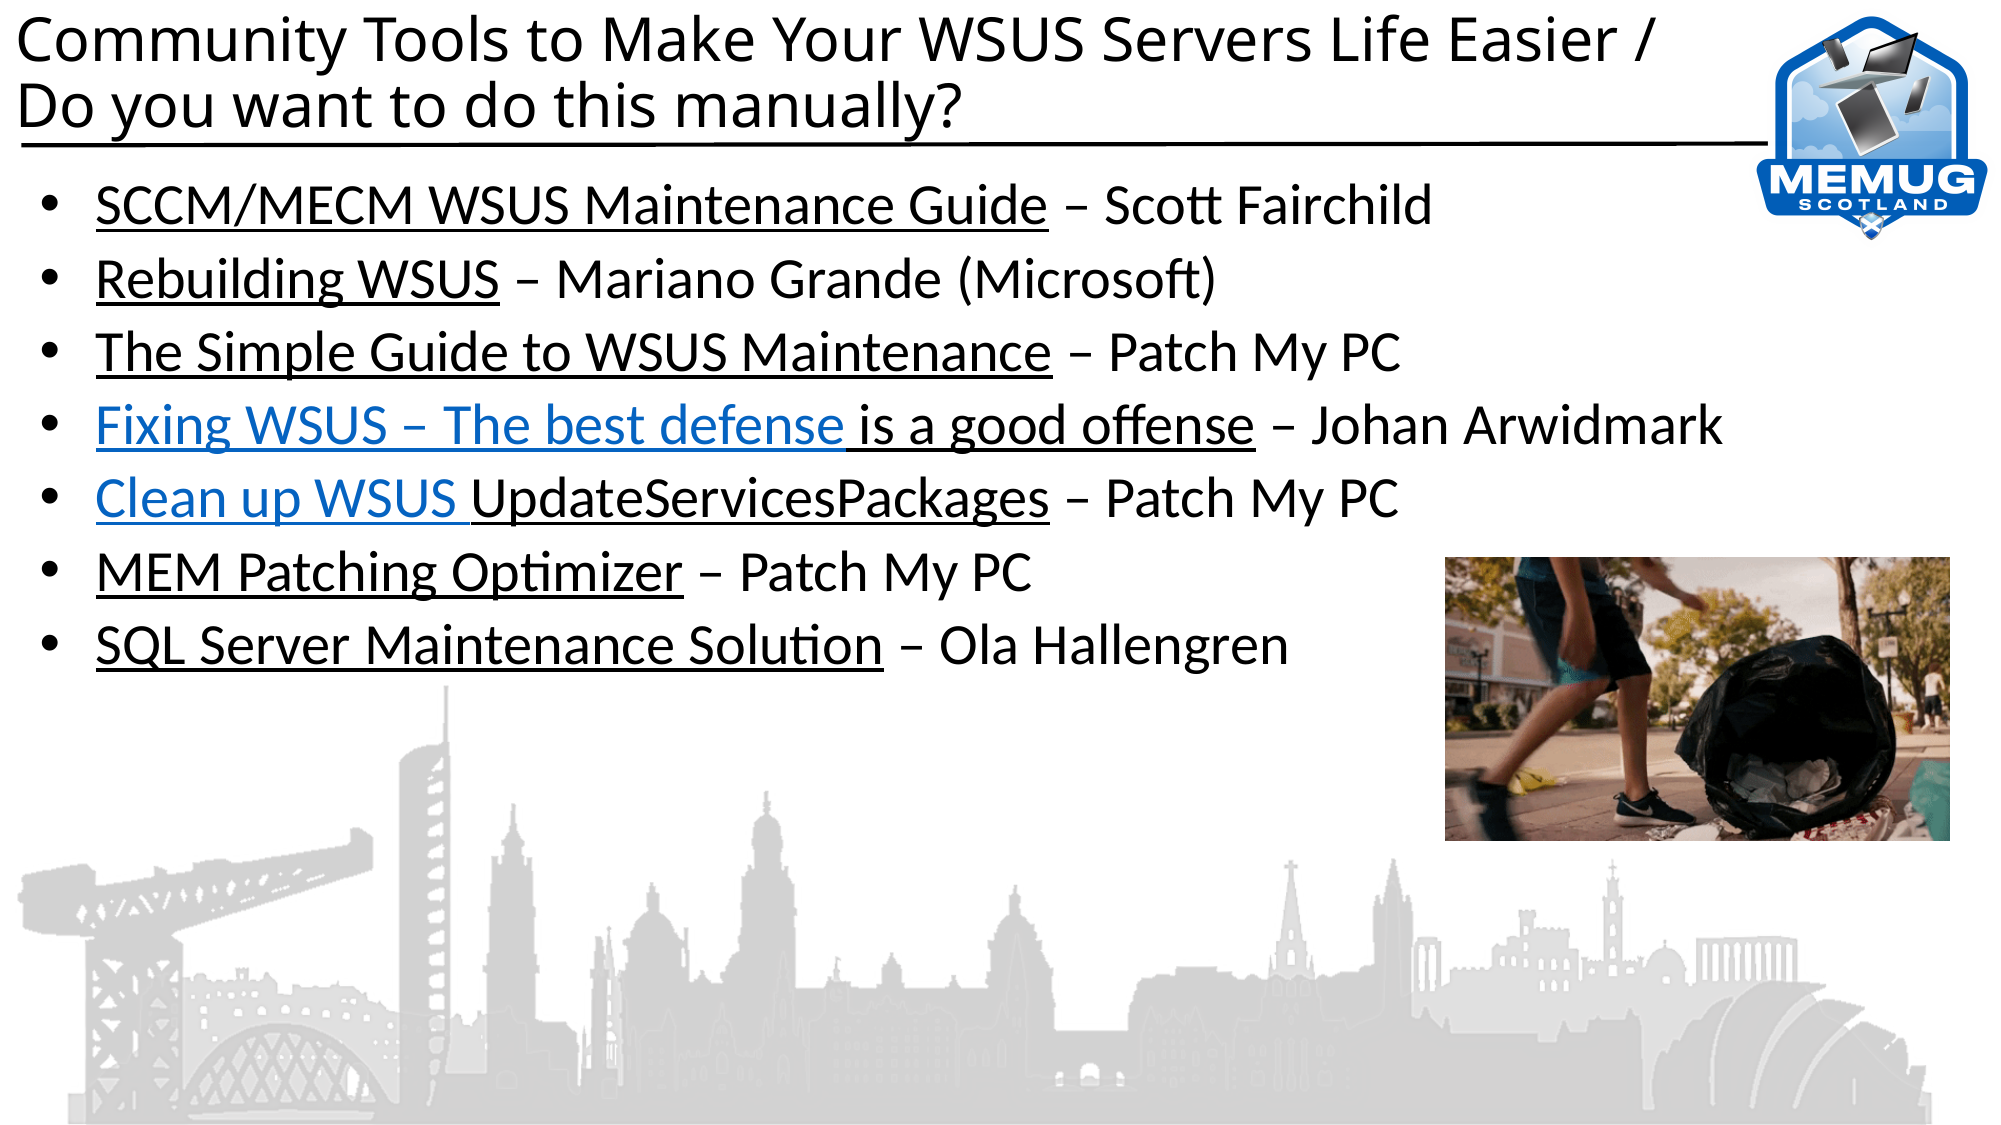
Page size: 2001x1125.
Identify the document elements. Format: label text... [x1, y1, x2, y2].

text_box SCCM/MECM WSUS Maintenance Guide – Scott Fairchild Rebuilding WSUS – Mariano Grande (Microsoft) The Simple Guide to WSUS Maintenance – Patch My PC Fixing WSUS – The best defense is a good offense – Johan Arwidmark Clean up WSUS UpdateServicesPackages – Patch My PC MEM Patching Optimizer – Patch My PC SQL Server Maintenance Solution – Ola Hallengren [0, 167, 1854, 648]
picture [0, 557, 2000, 1125]
picture [1721, 0, 2000, 279]
text_box Community Tools to Make Your WSUS Servers Life Easier / Do you want to do this manually? [0, 0, 1708, 148]
